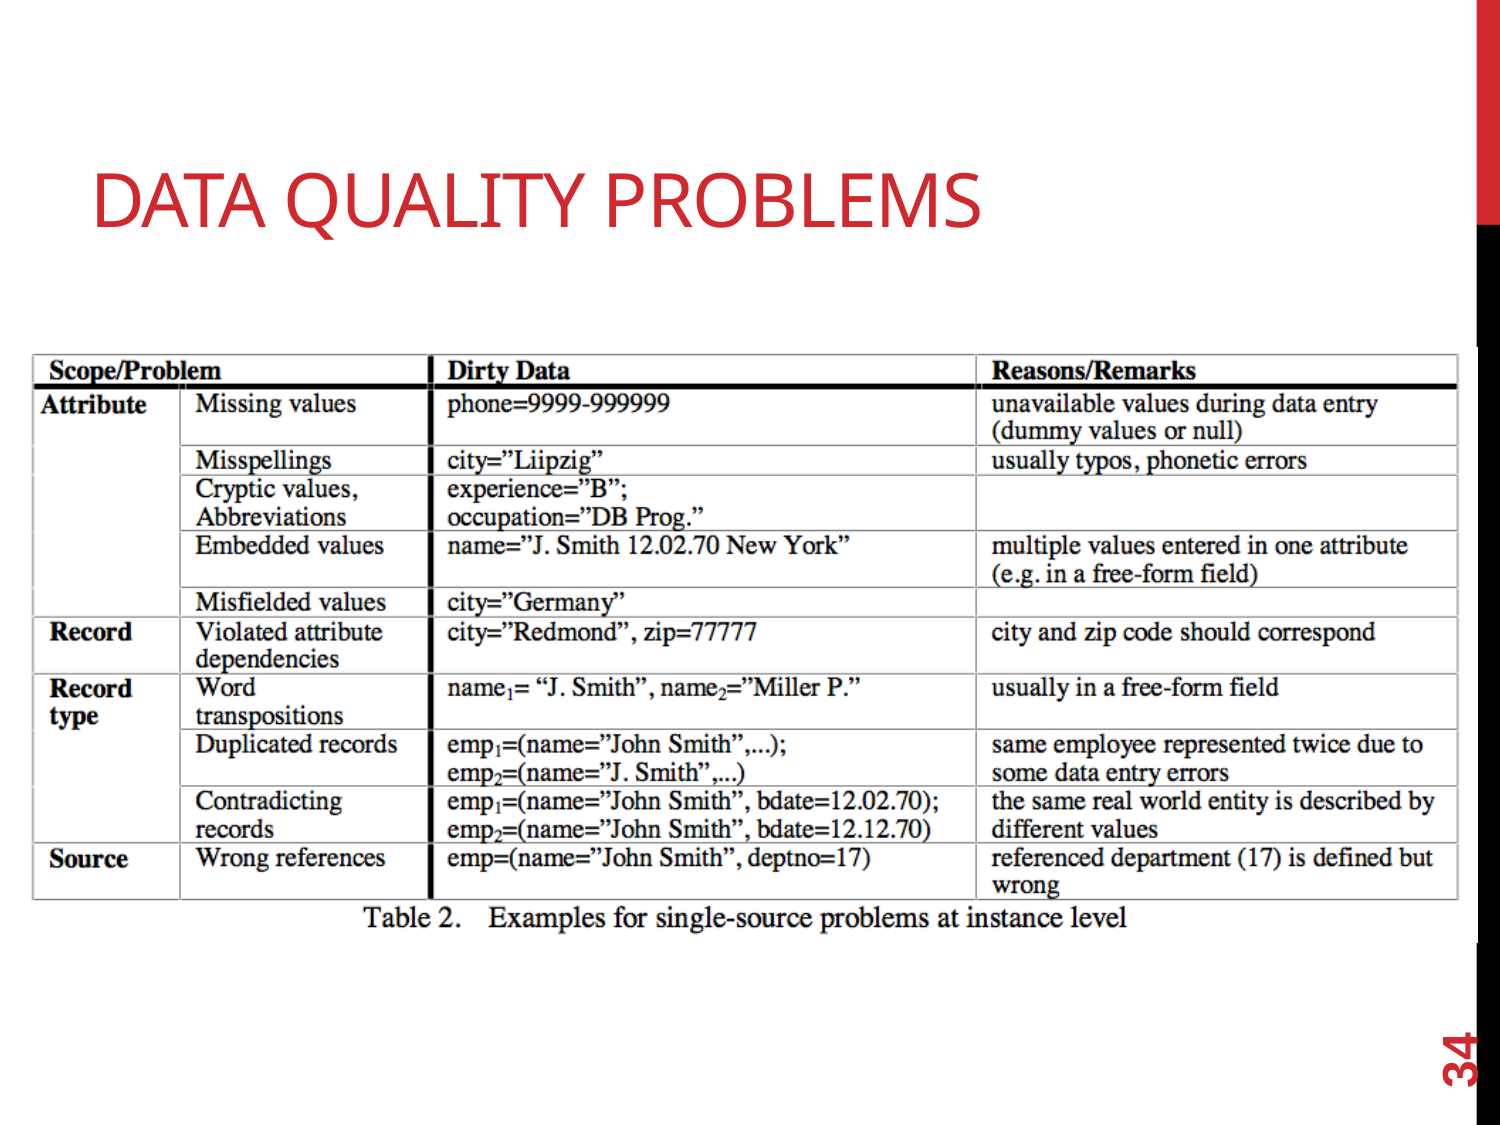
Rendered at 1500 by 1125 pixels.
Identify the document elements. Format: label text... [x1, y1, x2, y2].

title Data quality Problems [75, 25, 1247, 250]
picture [21, 347, 1479, 944]
slide_number 34 [1427, 939, 1488, 1104]
